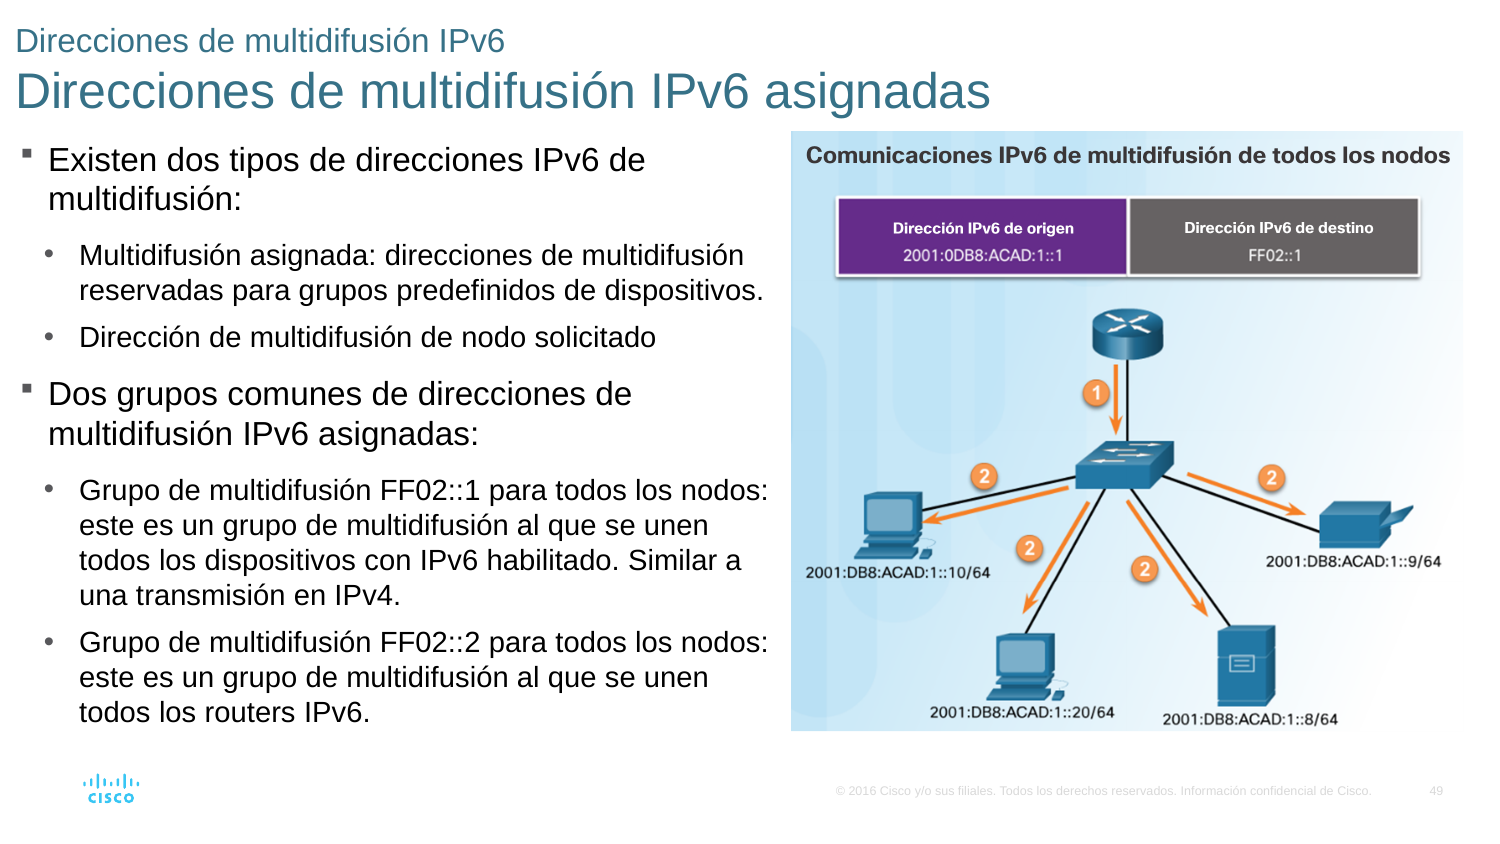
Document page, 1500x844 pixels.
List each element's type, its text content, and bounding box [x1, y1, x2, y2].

picture [790, 130, 1464, 733]
title Direcciones de multidifusión IPv6 Direcciones de multidifusión IPv6 asignadas [0, 6, 1500, 131]
list Existen dos tipos de direcciones IPv6 de multidifusión: Multidifusión asignada: direcciones de multidifusión reservadas para grupos predefinidos de dispositivos. Dirección de multidifusión de nodo solicitado Dos grupos comunes de direcciones de multidifusión IPv6 asignadas: Grupo de multidifusión FF02::1 para todos los nodos: este es un grupo de multidifusión al que se unen todos los dispositivos con IPv6 habilitado. Similar a una transmisión en IPv4. Grupo de multidifusión FF02::2 para todos los nodos: este es un grupo de multidifusión al que se unen todos los routers IPv6. [5, 130, 788, 736]
